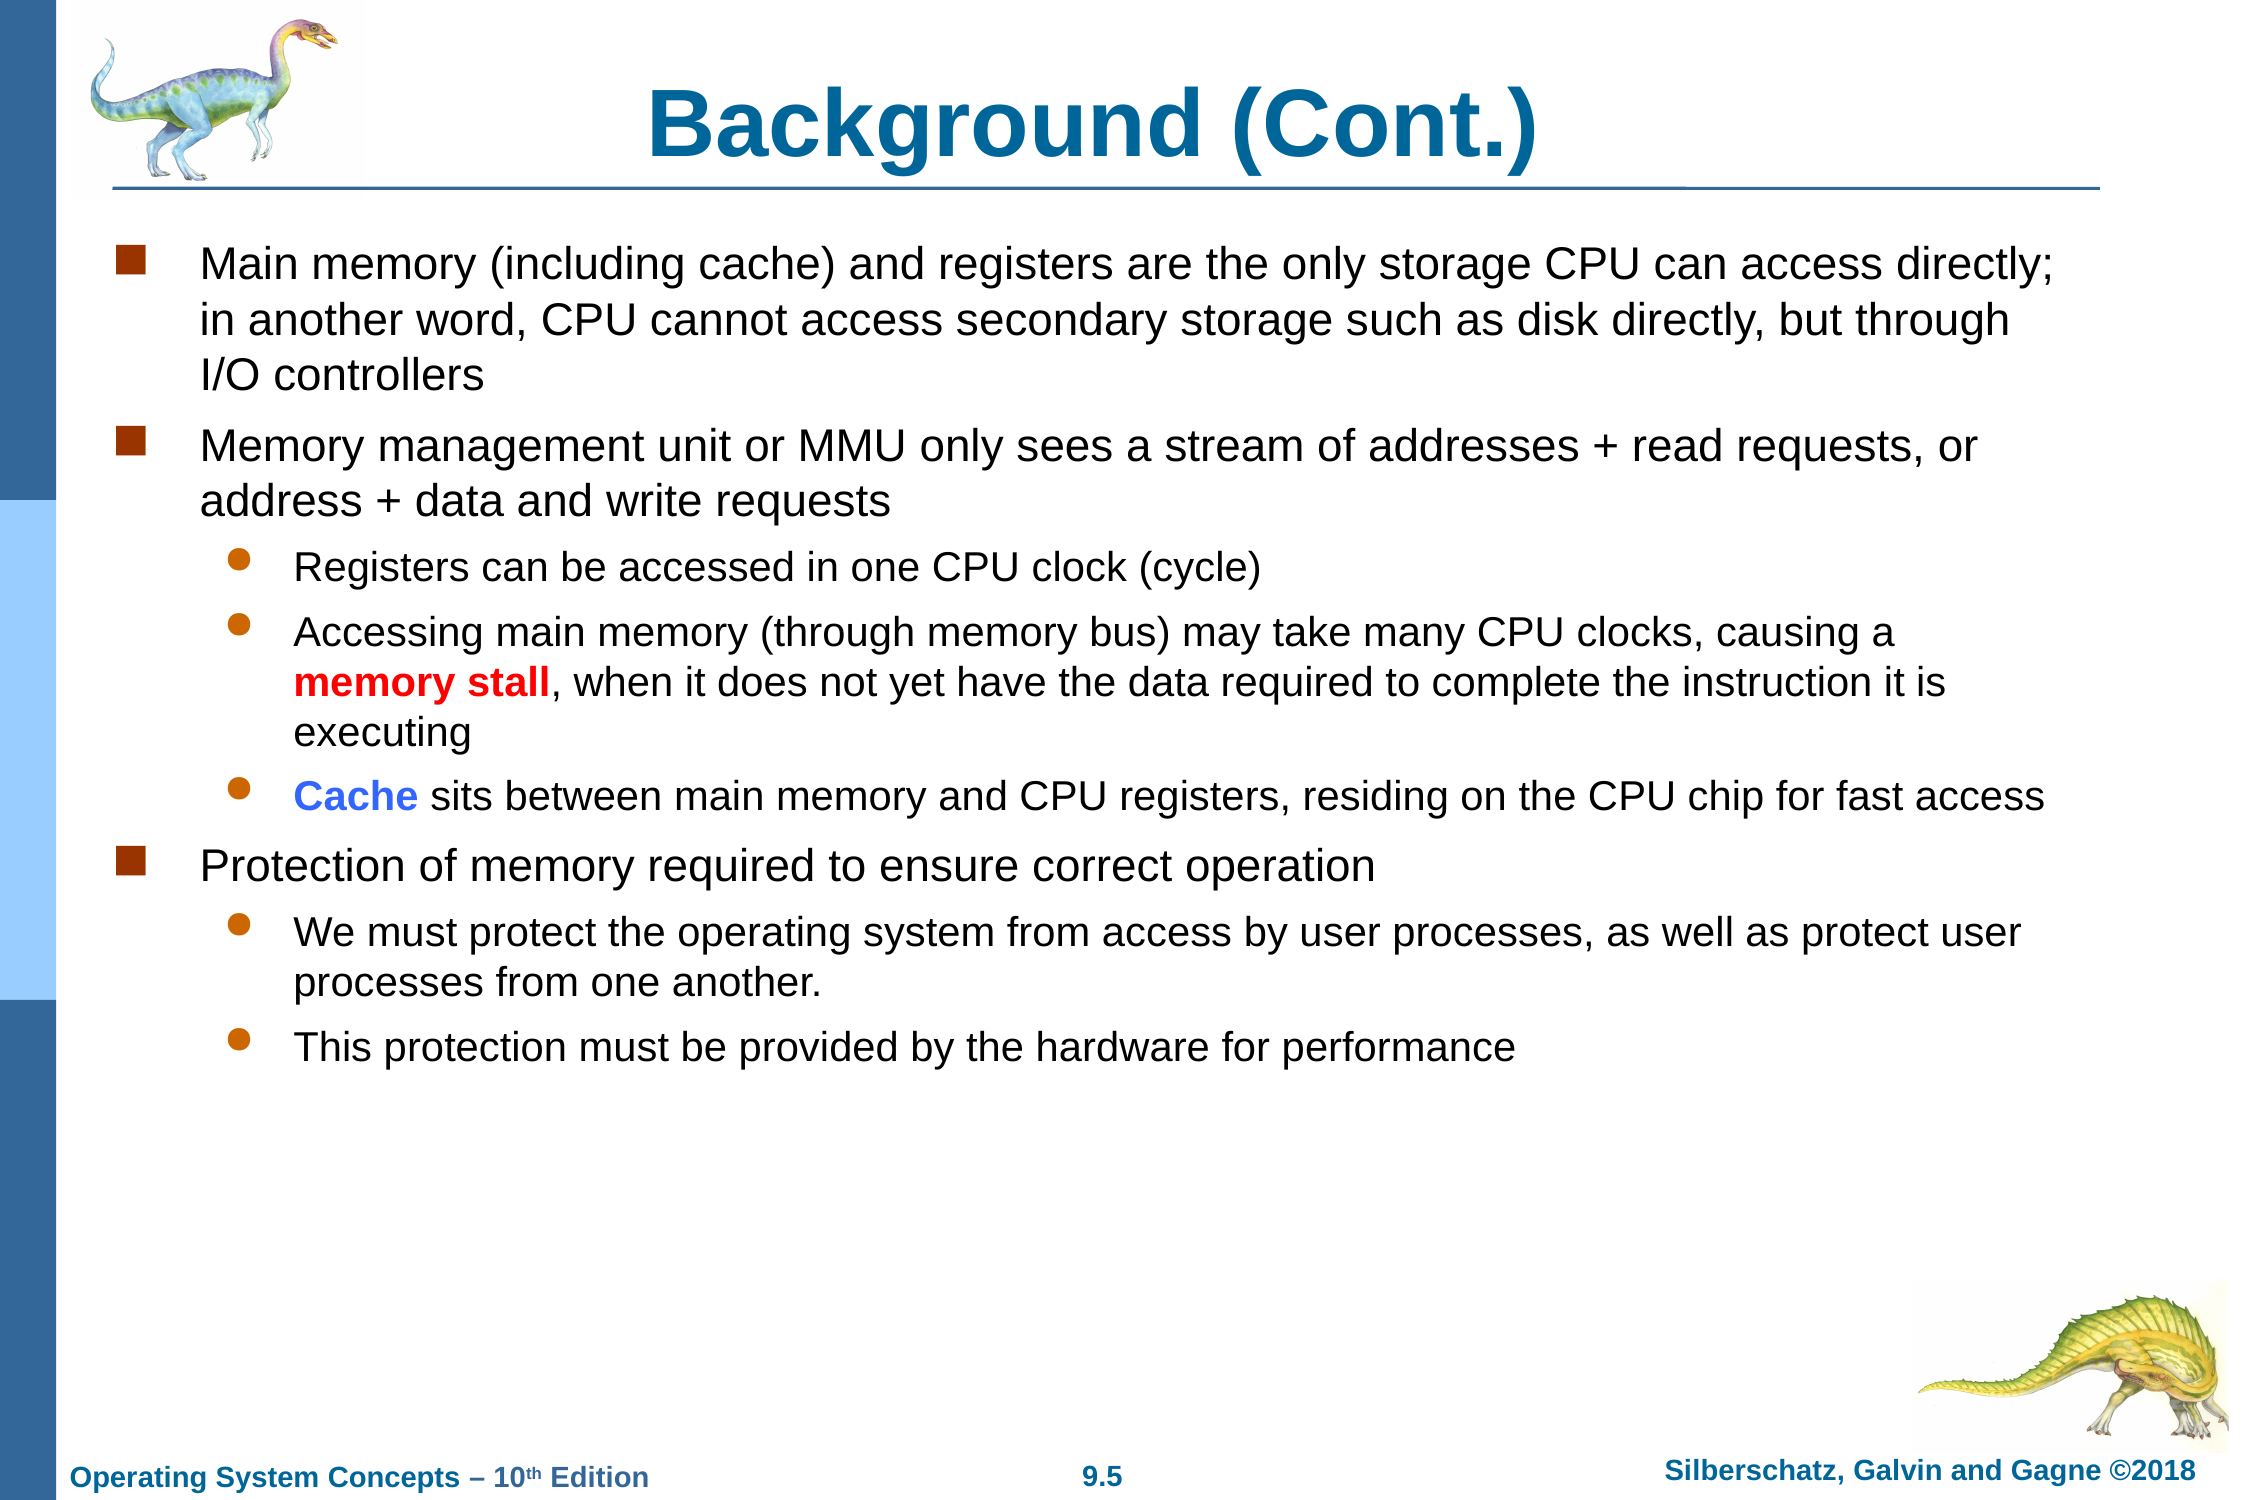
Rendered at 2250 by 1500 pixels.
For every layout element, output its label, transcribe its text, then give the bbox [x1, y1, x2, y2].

list Main memory (including cache) and registers are the only storage CPU can access directly; in another word, CPU cannot access secondary storage such as disk directly, but through I/O controllers Memory management unit or MMU only sees a stream of addresses + read requests, or address + data and write requests Registers can be accessed in one CPU clock (cycle) Accessing main memory (through memory bus) may take many CPU clocks, causing a memory stall, when it does not yet have the data required to complete the instruction it is executing Cache sits between main memory and CPU registers, residing on the CPU chip for fast access Protection of memory required to ensure correct operation We must protect the operating system from access by user processes, as well as protect user processes from one another. This protection must be provided by the hardware for performance [97, 223, 2089, 1277]
picture [70, 0, 365, 199]
picture [1913, 1279, 2229, 1453]
title Background (Cont.) [260, 60, 1926, 187]
